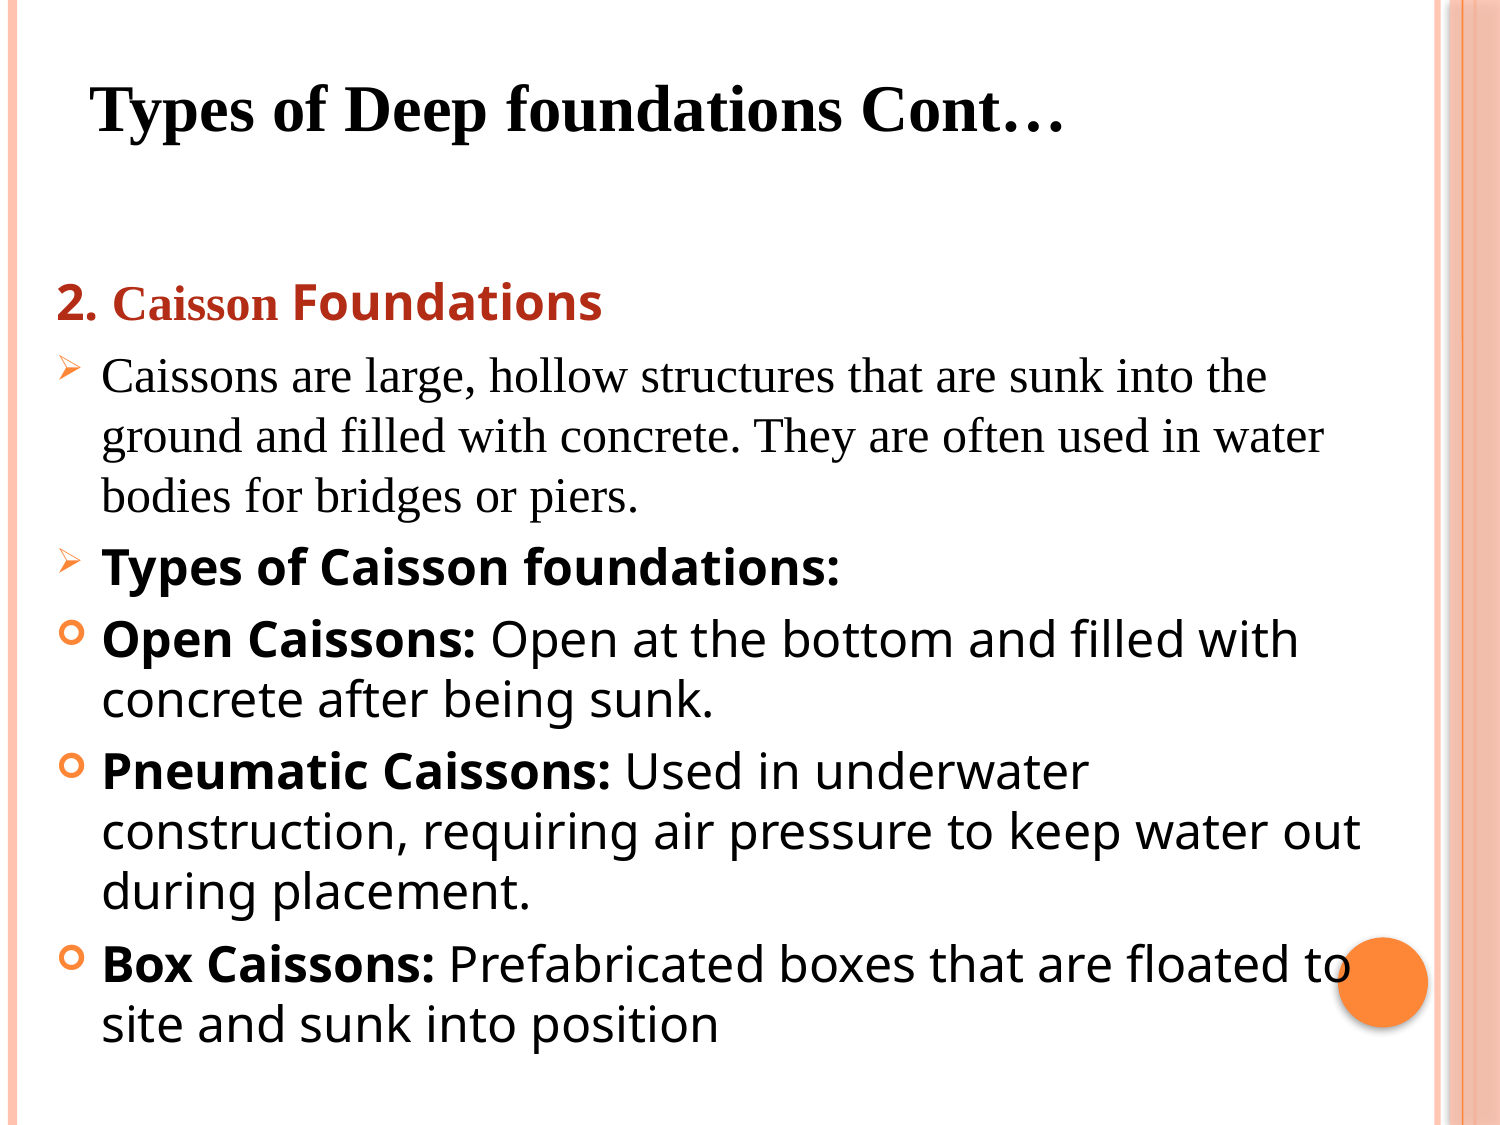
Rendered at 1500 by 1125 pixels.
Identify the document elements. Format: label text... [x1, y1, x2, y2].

list 2. Caisson Foundations Caissons are large, hollow structures that are sunk into the ground and filled with concrete. They are often used in water bodies for bridges or piers. Types of Caisson foundations: Open Caissons: Open at the bottom and filled with concrete after being sunk. Pneumatic Caissons: Used in underwater construction, requiring air pressure to keep water out during placement. Box Caissons: Prefabricated boxes that are floated to site and sunk into position [41, 262, 1424, 1062]
title Types of Deep foundations Cont… [75, 45, 1300, 233]
